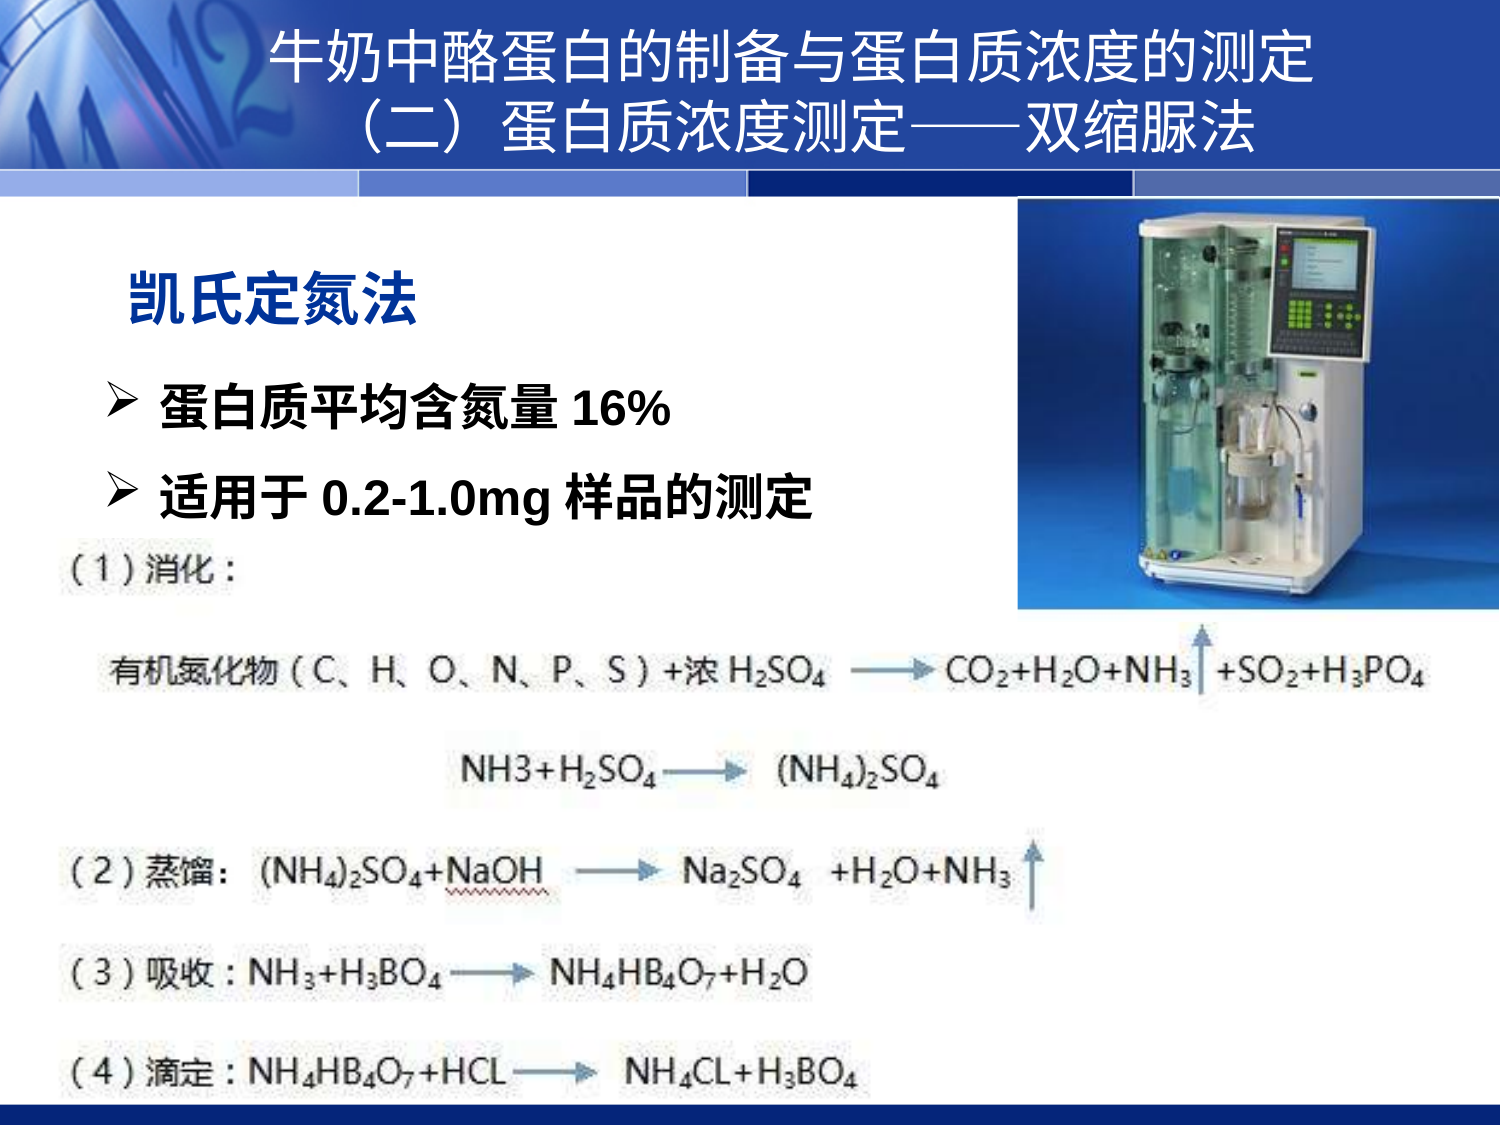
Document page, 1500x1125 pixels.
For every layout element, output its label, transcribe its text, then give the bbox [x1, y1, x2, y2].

text_box 蛋白质平均含氮量16% 适用于0.2-1.0mg样品的测定 [88, 337, 1012, 533]
text_box 牛奶中酪蛋白的制备与蛋白质浓度的测定 （二）蛋白质浓度测定——双缩脲法 [112, 2, 1471, 179]
picture [0, 0, 1500, 1125]
text_box 凯氏定氮法 [112, 220, 1012, 337]
